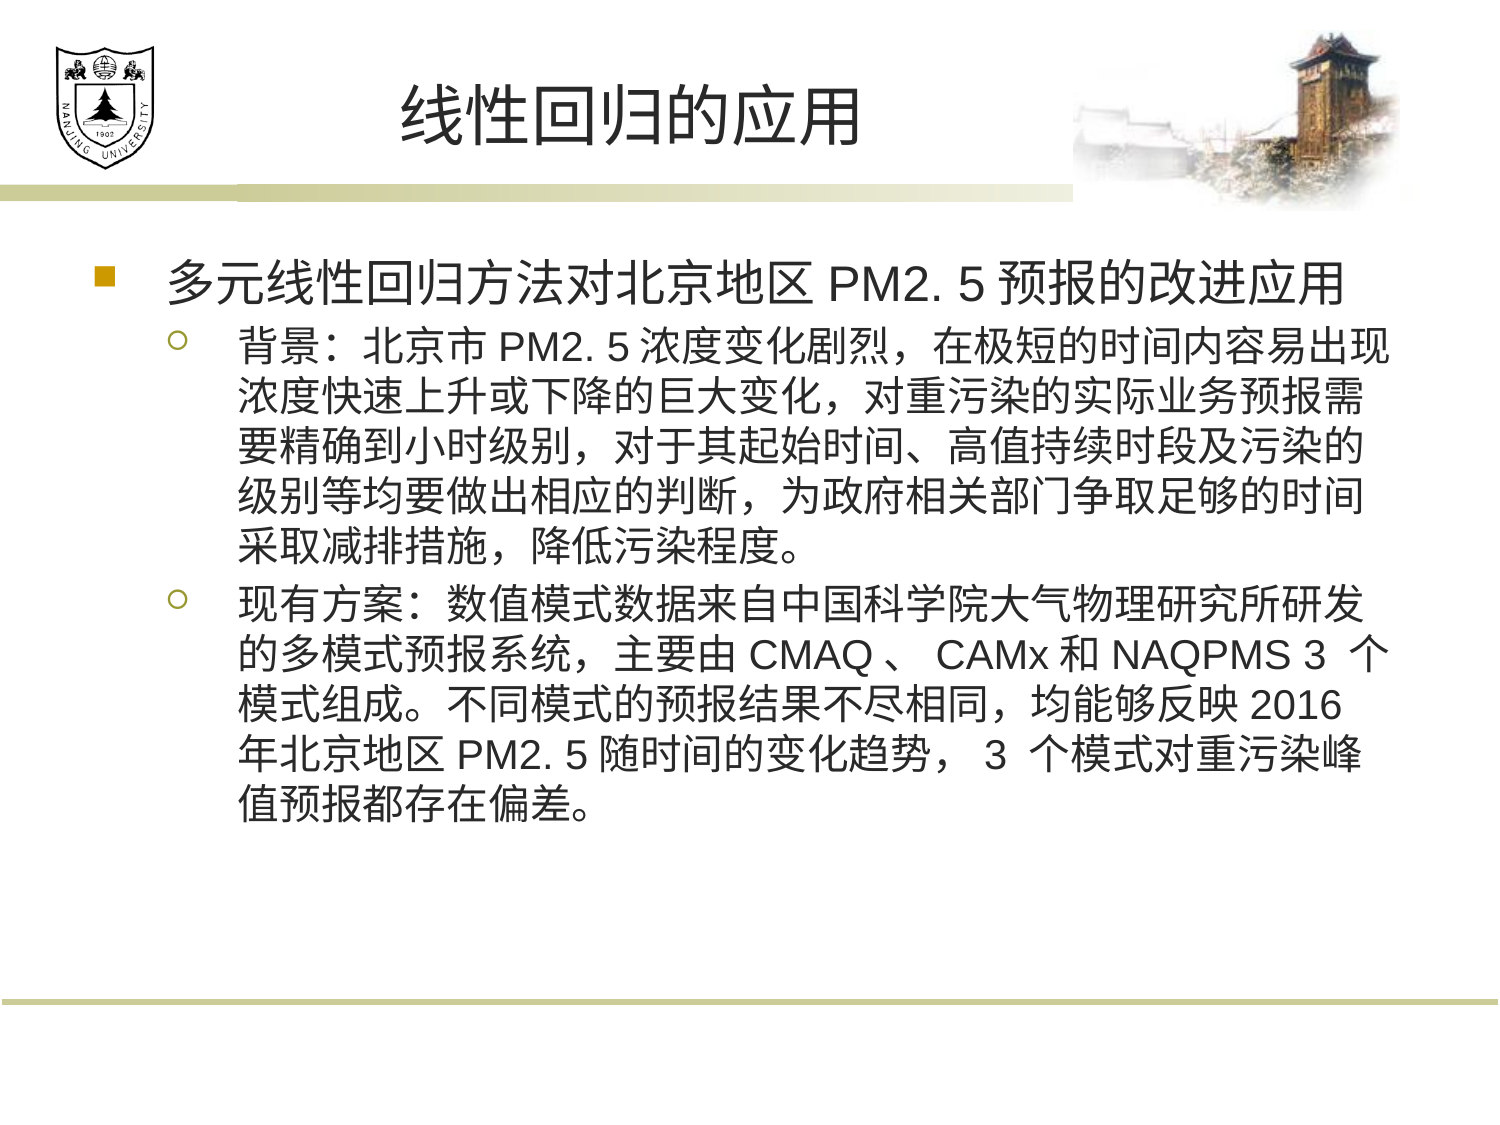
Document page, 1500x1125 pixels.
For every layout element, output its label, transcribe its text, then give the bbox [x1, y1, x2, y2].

picture [1073, 30, 1400, 211]
picture [2, 999, 1498, 1005]
list 多元线性回归方法对北京地区PM2. 5预报的改进应用 背景：北京市PM2. 5浓度变化剧烈，在极短的时间内容易出现浓度快速上升或下降的巨大变化，对重污染的实际业务预报需要精确到小时级别，对于其起始时间、高值持续时段及污染的级别等均要做出相应的判断，为政府相关部门争取足够的时间采取减排措施，降低污染程度。 现有方案：数值模式数据来自中国科学院大气物理研究所研发的多模式预报系统，主要由CMAQ、CAMx和NAQPMS 3 个模式组成。不同模式的预报结果不尽相同，均能够反映2016 年北京地区PM2. 5随时间的变化趋势，3 个模式对重污染峰值预报都存在偏差。 [76, 243, 1413, 965]
picture [50, 42, 160, 173]
title 线性回归的应用 [171, 66, 1093, 161]
